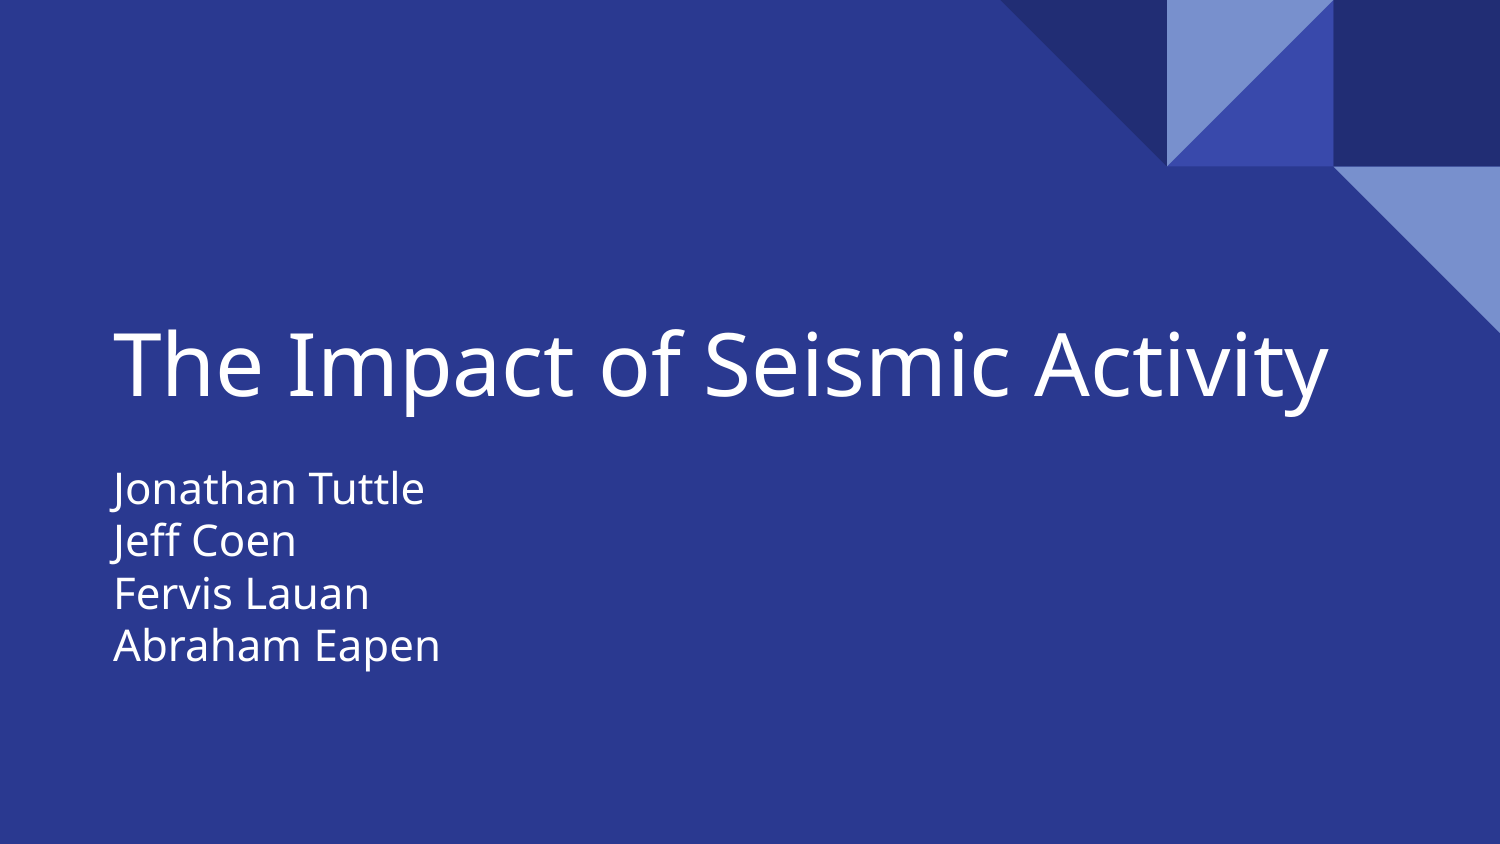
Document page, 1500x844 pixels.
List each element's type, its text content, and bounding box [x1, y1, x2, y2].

title The Impact of Seismic Activity [98, 291, 1447, 429]
subtitle Jonathan Tuttle Jeff Coen Fervis Lauan Abraham Eapen [98, 445, 1447, 702]
